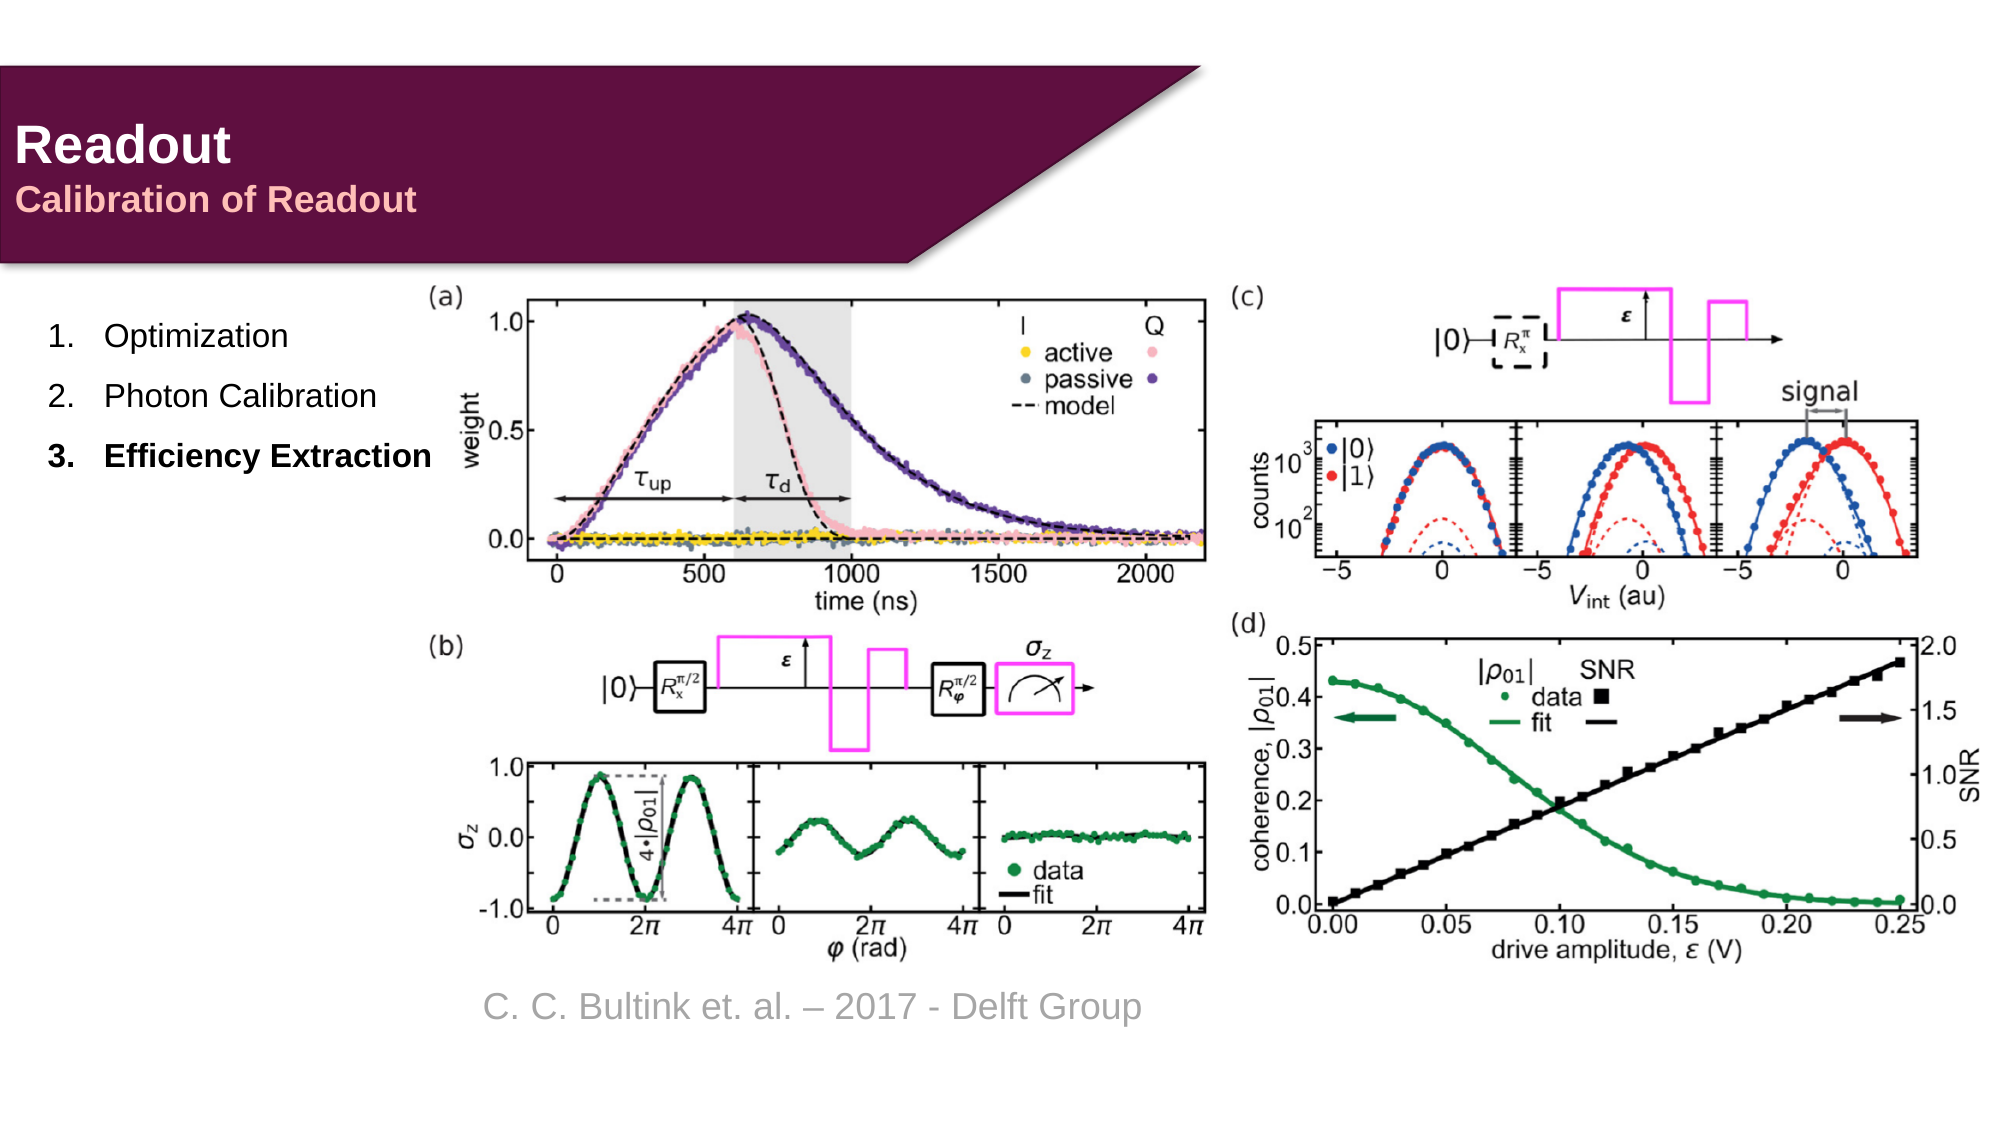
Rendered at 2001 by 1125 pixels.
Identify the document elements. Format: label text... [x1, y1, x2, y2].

picture [384, 262, 1988, 994]
text_box C. C. Bultink et. al. – 2017 - Delft Group [467, 994, 1235, 1035]
text_box Readout Calibration of Readout [0, 65, 1202, 264]
text_box Optimization Photon Calibration Efficiency Extraction [32, 286, 384, 601]
